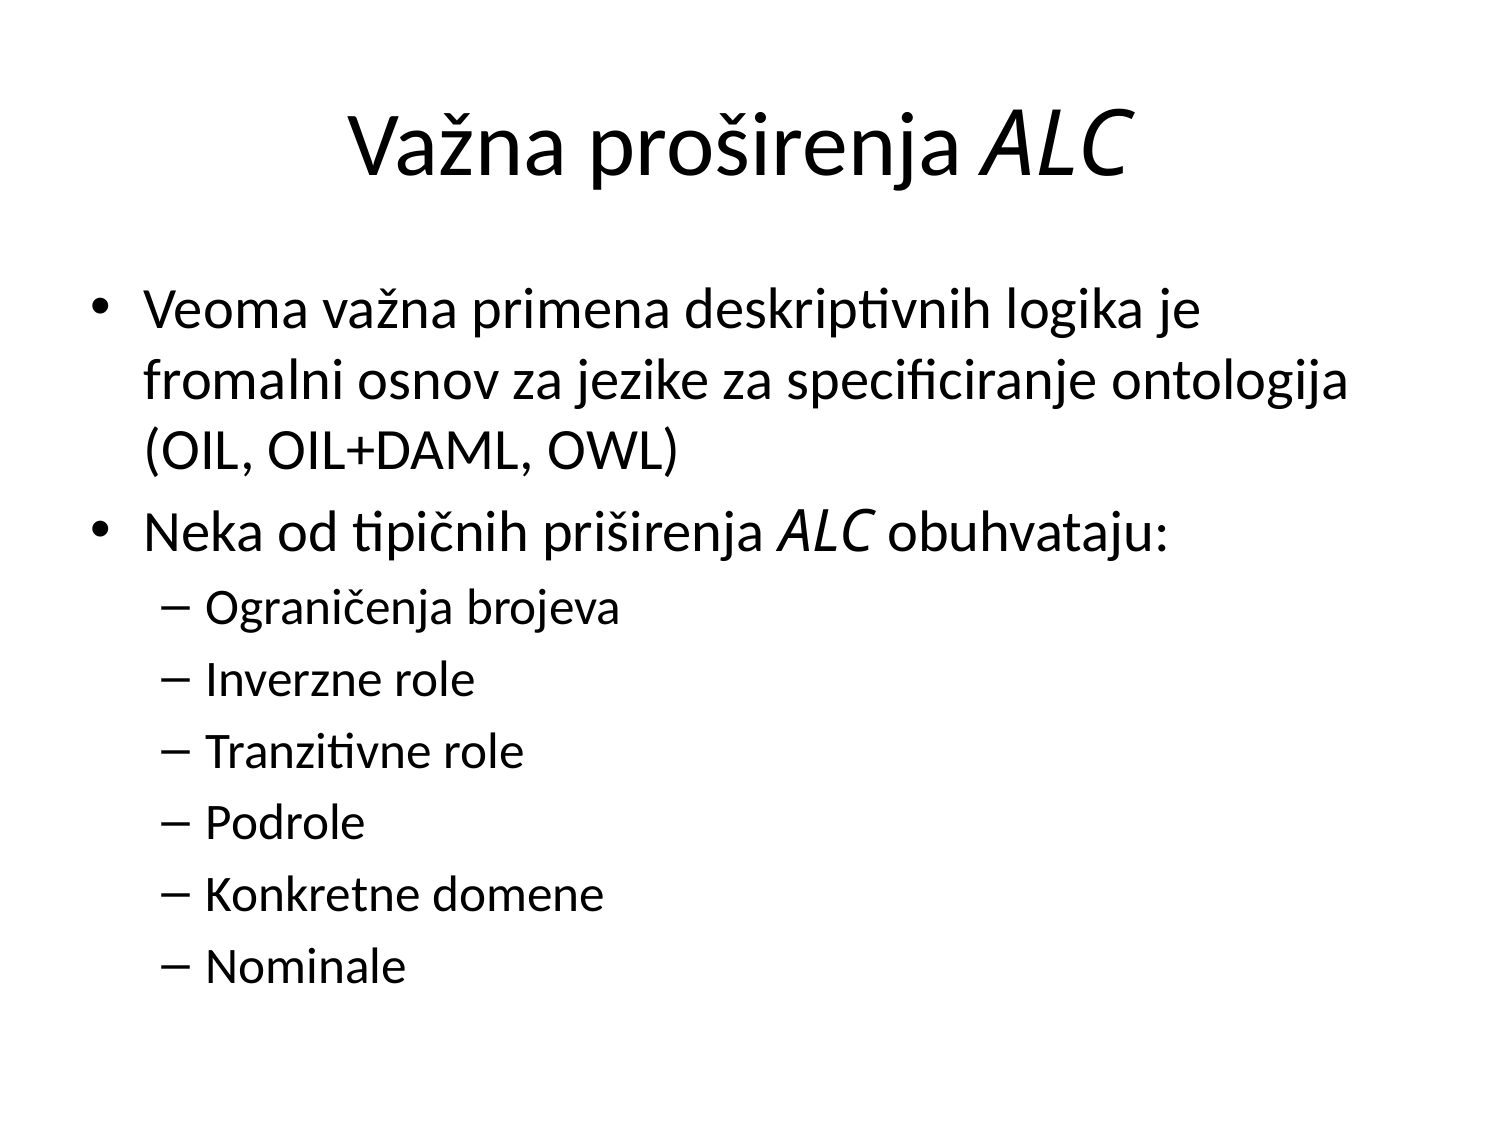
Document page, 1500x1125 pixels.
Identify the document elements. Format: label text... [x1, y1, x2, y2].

list Veoma važna primena deskriptivnih logika je fromalni osnov za jezike za specificiranje ontologija (OIL, OIL+DAML, OWL) Neka od tipičnih priširenja ALC obuhvataju: Ograničenja brojeva Inverzne role Tranzitivne role Podrole Konkretne domene Nominale [75, 262, 1425, 1005]
title Važna proširenja ALC [75, 45, 1425, 233]
